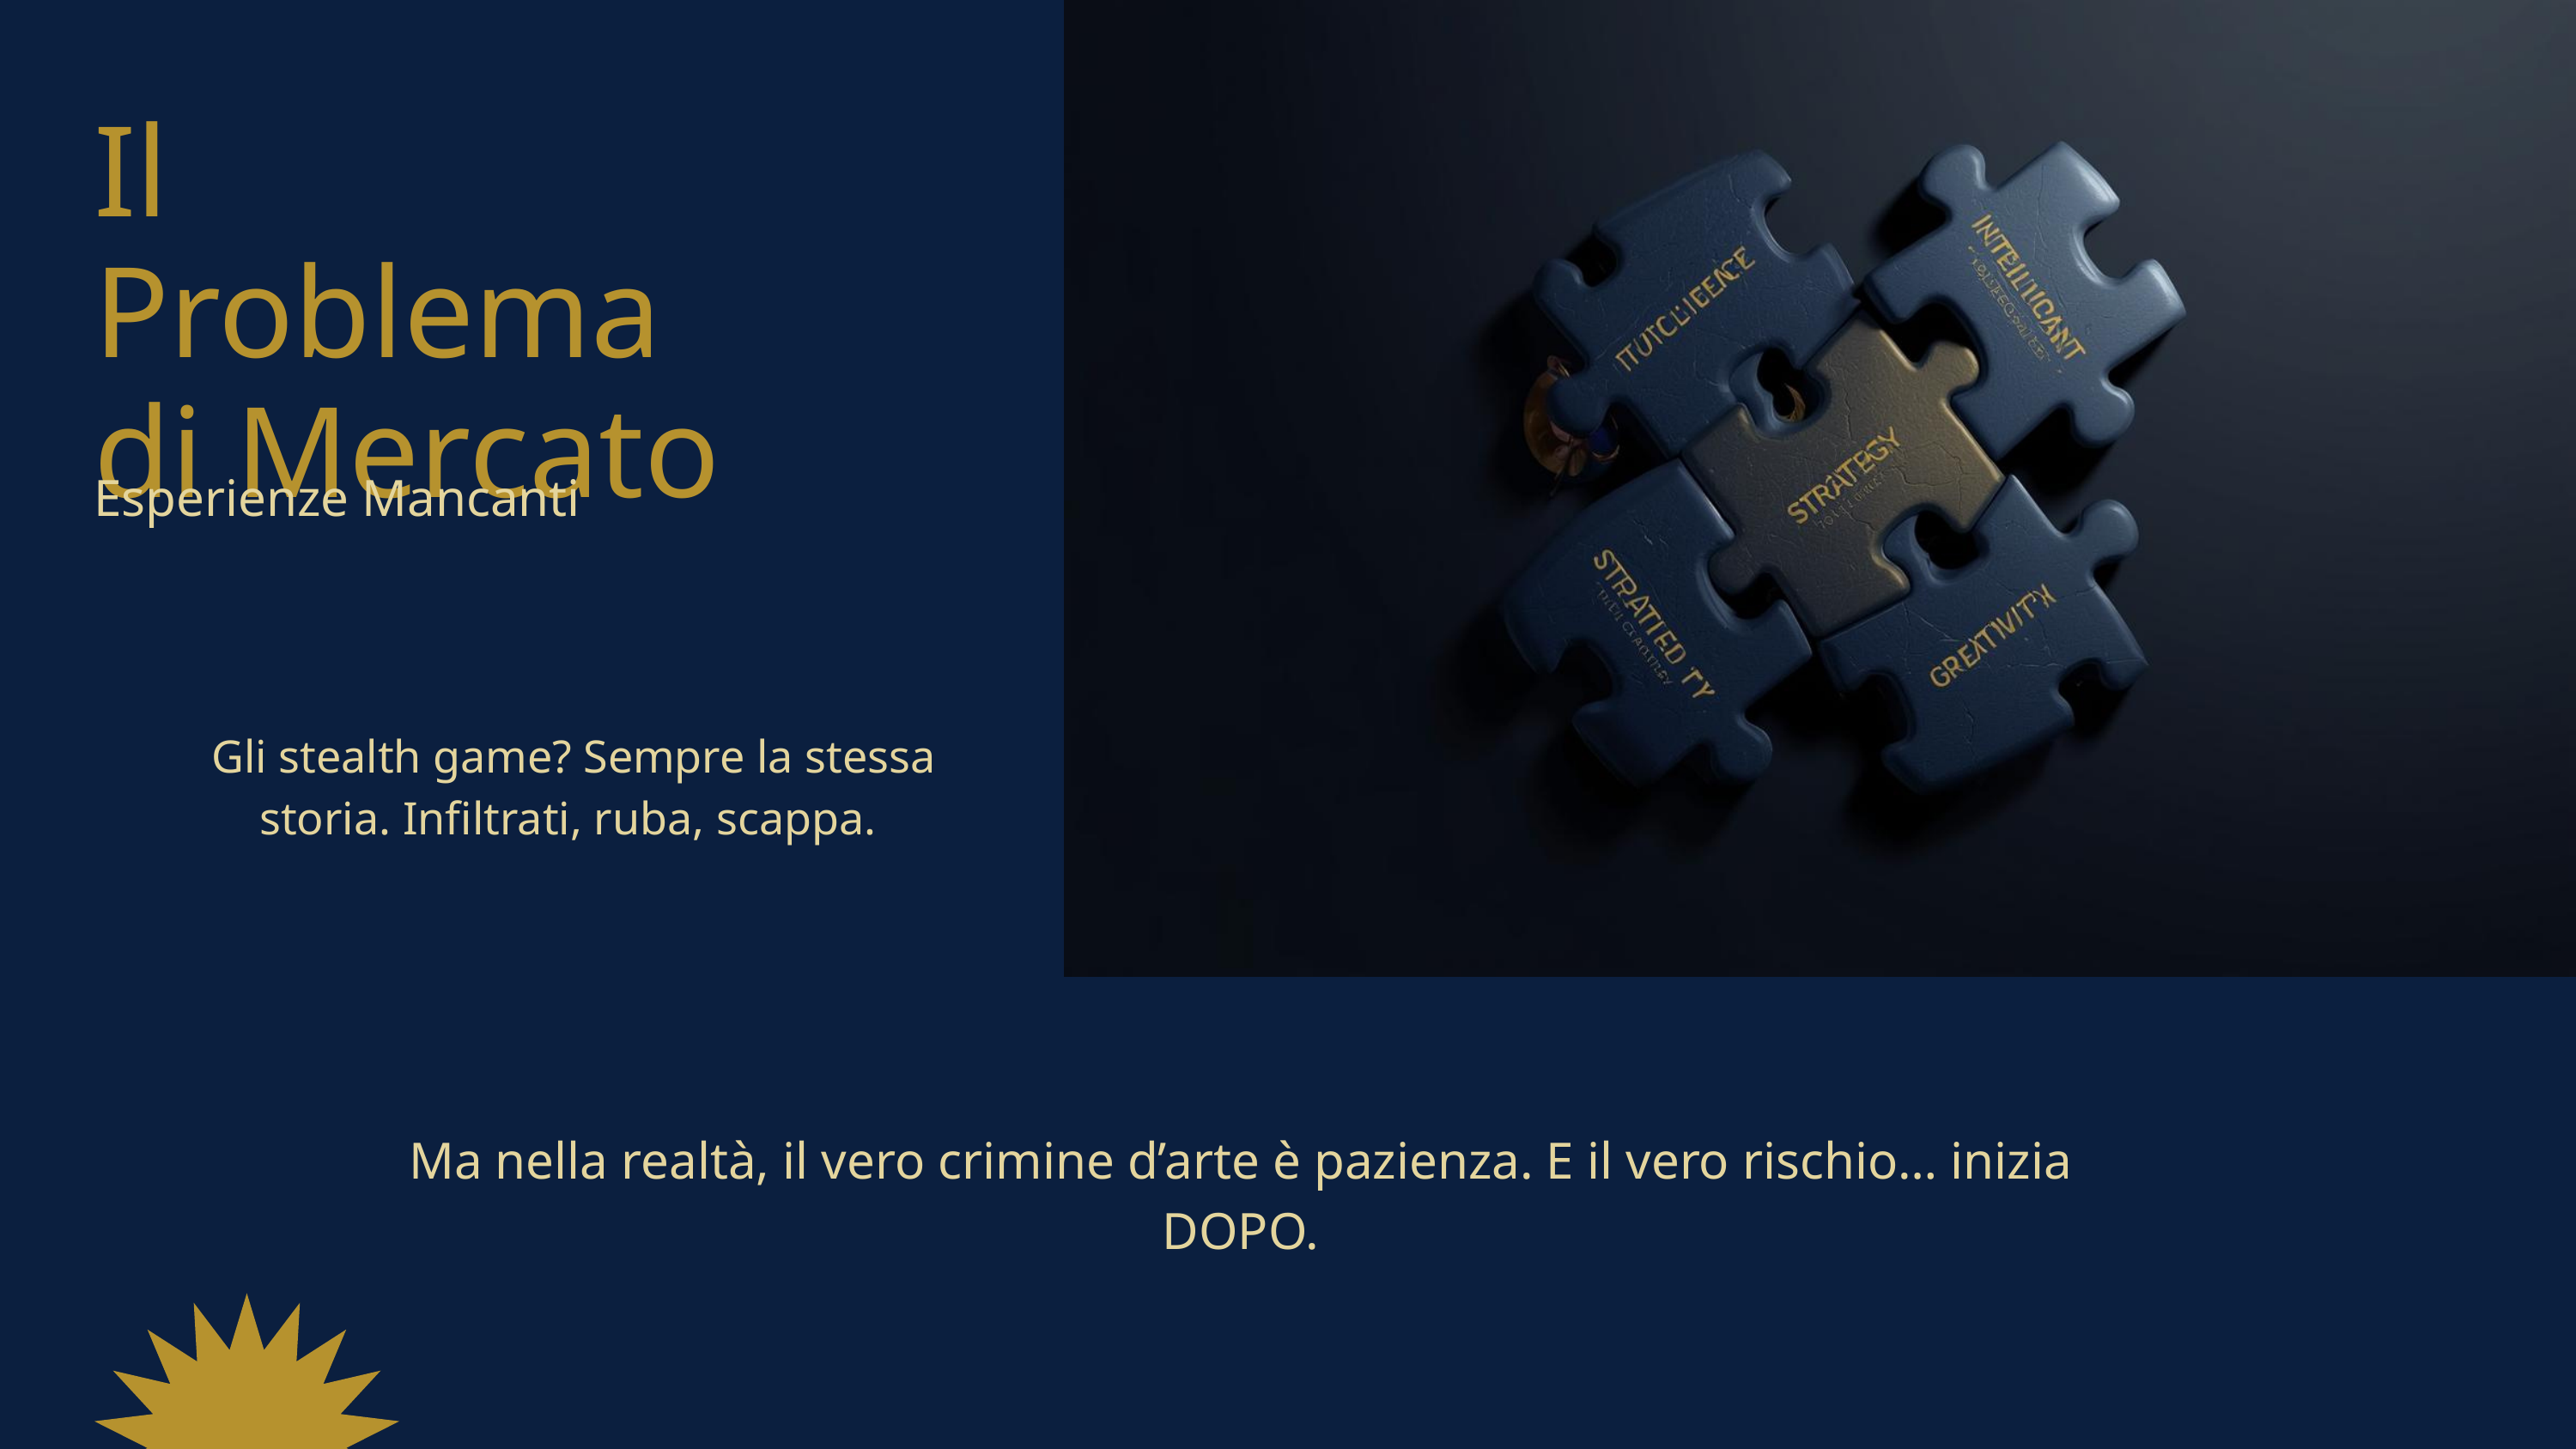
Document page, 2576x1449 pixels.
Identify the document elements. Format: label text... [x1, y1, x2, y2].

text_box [94, 1293, 400, 1449]
text_box Ma nella realtà, il vero crimine d’arte è pazienza. E il vero rischio… inizia DOPO. [361, 1119, 2121, 1260]
text_box Il Problema di Mercato [94, 101, 745, 461]
text_box Gli stealth game? Sempre la stessa storia. Infiltrati, ruba, scappa. [161, 718, 986, 845]
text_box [1063, 0, 2576, 977]
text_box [94, 461, 905, 589]
